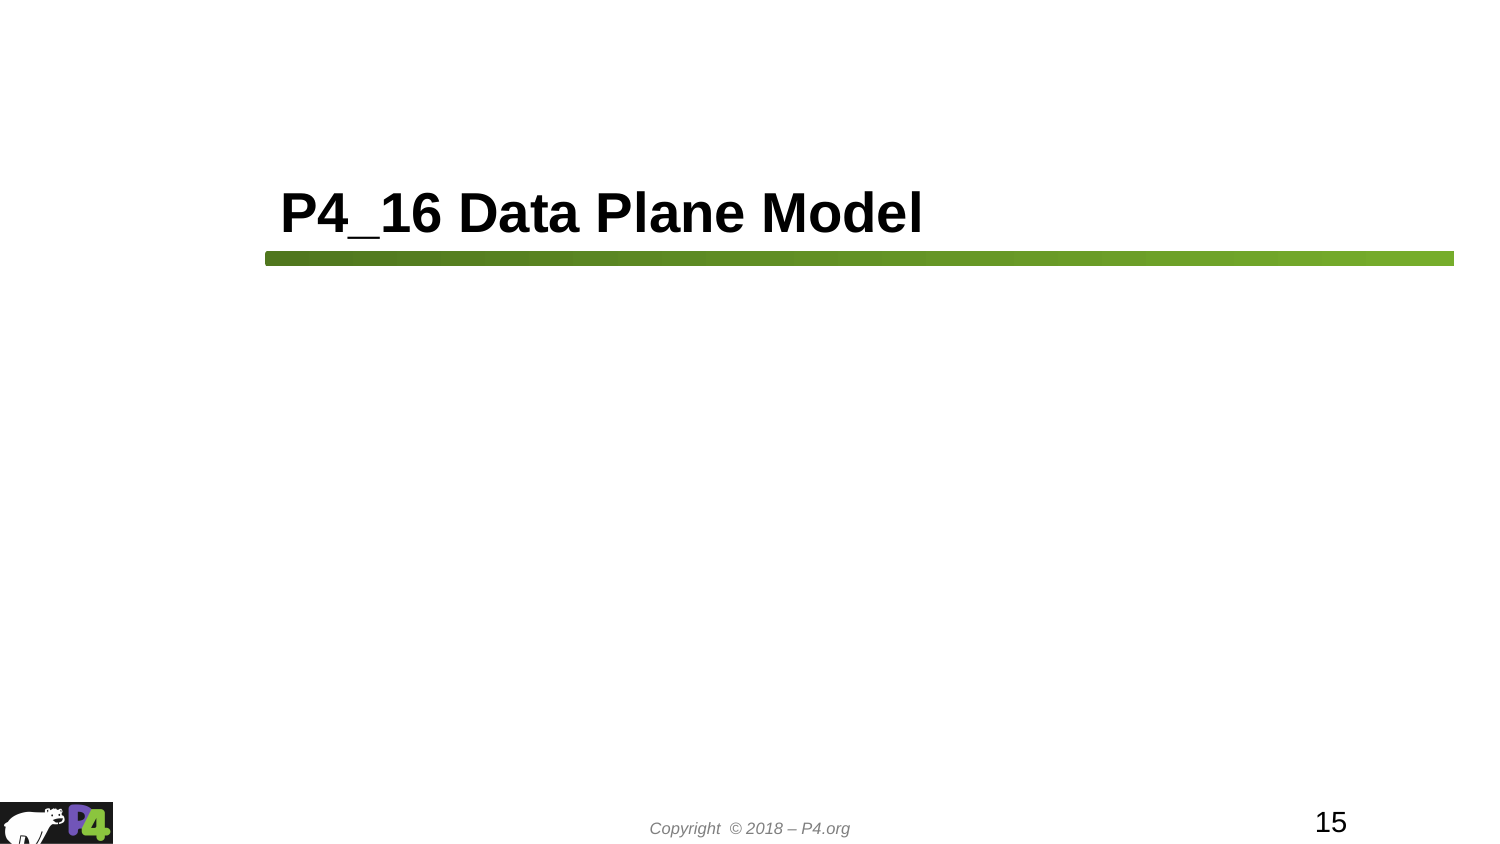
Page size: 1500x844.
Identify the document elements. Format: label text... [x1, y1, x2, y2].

slide_number ‹#› [1299, 808, 1475, 835]
picture [0, 802, 113, 844]
title P4_16 Data Plane Model [265, 96, 1455, 251]
